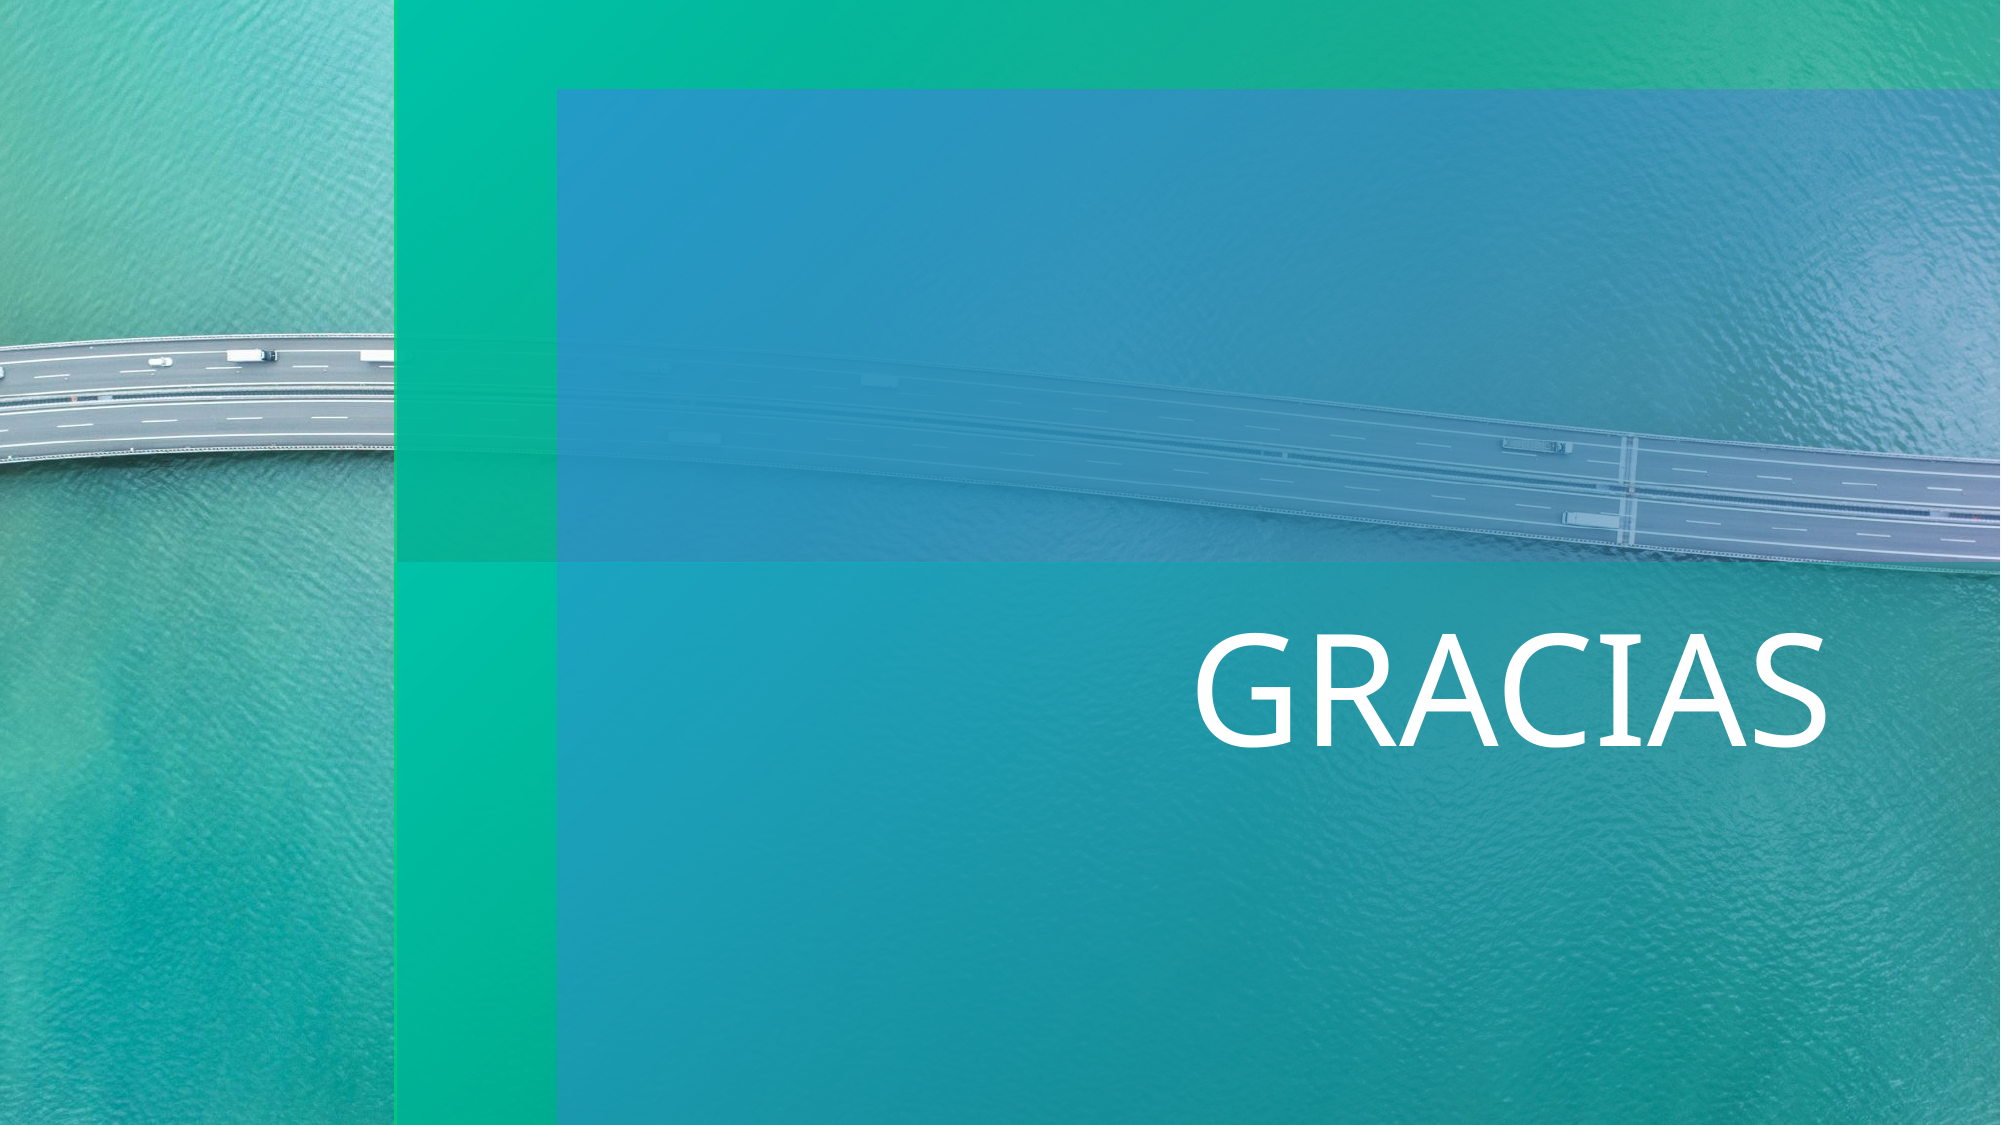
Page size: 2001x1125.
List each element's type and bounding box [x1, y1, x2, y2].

picture [0, 0, 394, 1125]
text_box [394, 0, 2000, 1125]
